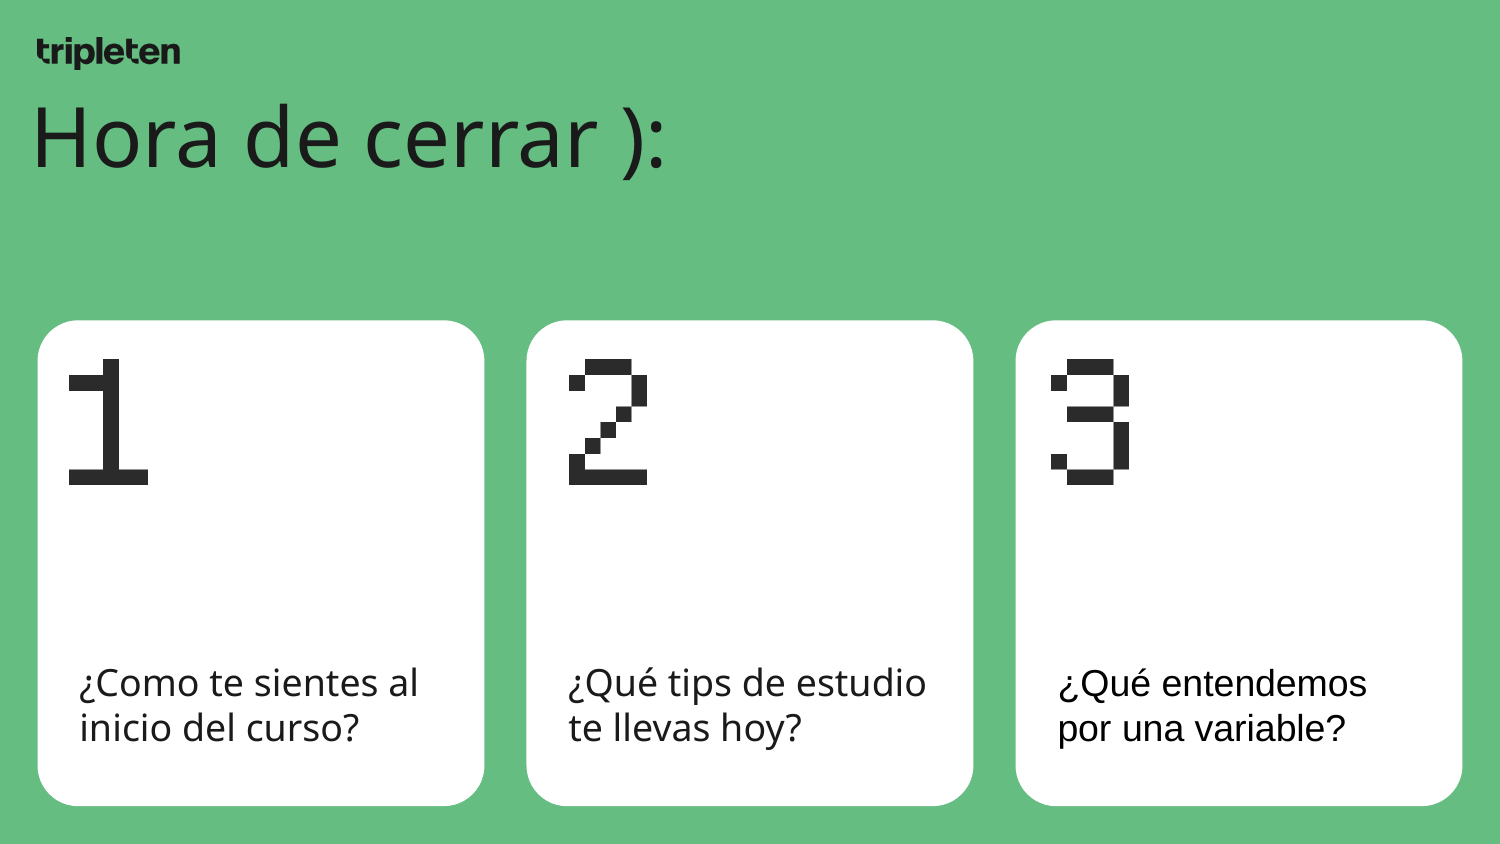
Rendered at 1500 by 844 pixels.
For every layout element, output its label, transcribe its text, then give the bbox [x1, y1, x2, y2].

text_box ¿Como te sientes al inicio del curso? [37, 320, 485, 807]
picture [568, 359, 648, 485]
picture [37, 37, 180, 70]
picture [1050, 359, 1130, 485]
title Hora de cerrar ): [15, 69, 1414, 241]
text_box ¿Qué entendemos por una variable? [1015, 320, 1463, 807]
picture [69, 359, 148, 485]
text_box ¿Qué tips de estudio te llevas hoy? [526, 320, 974, 807]
